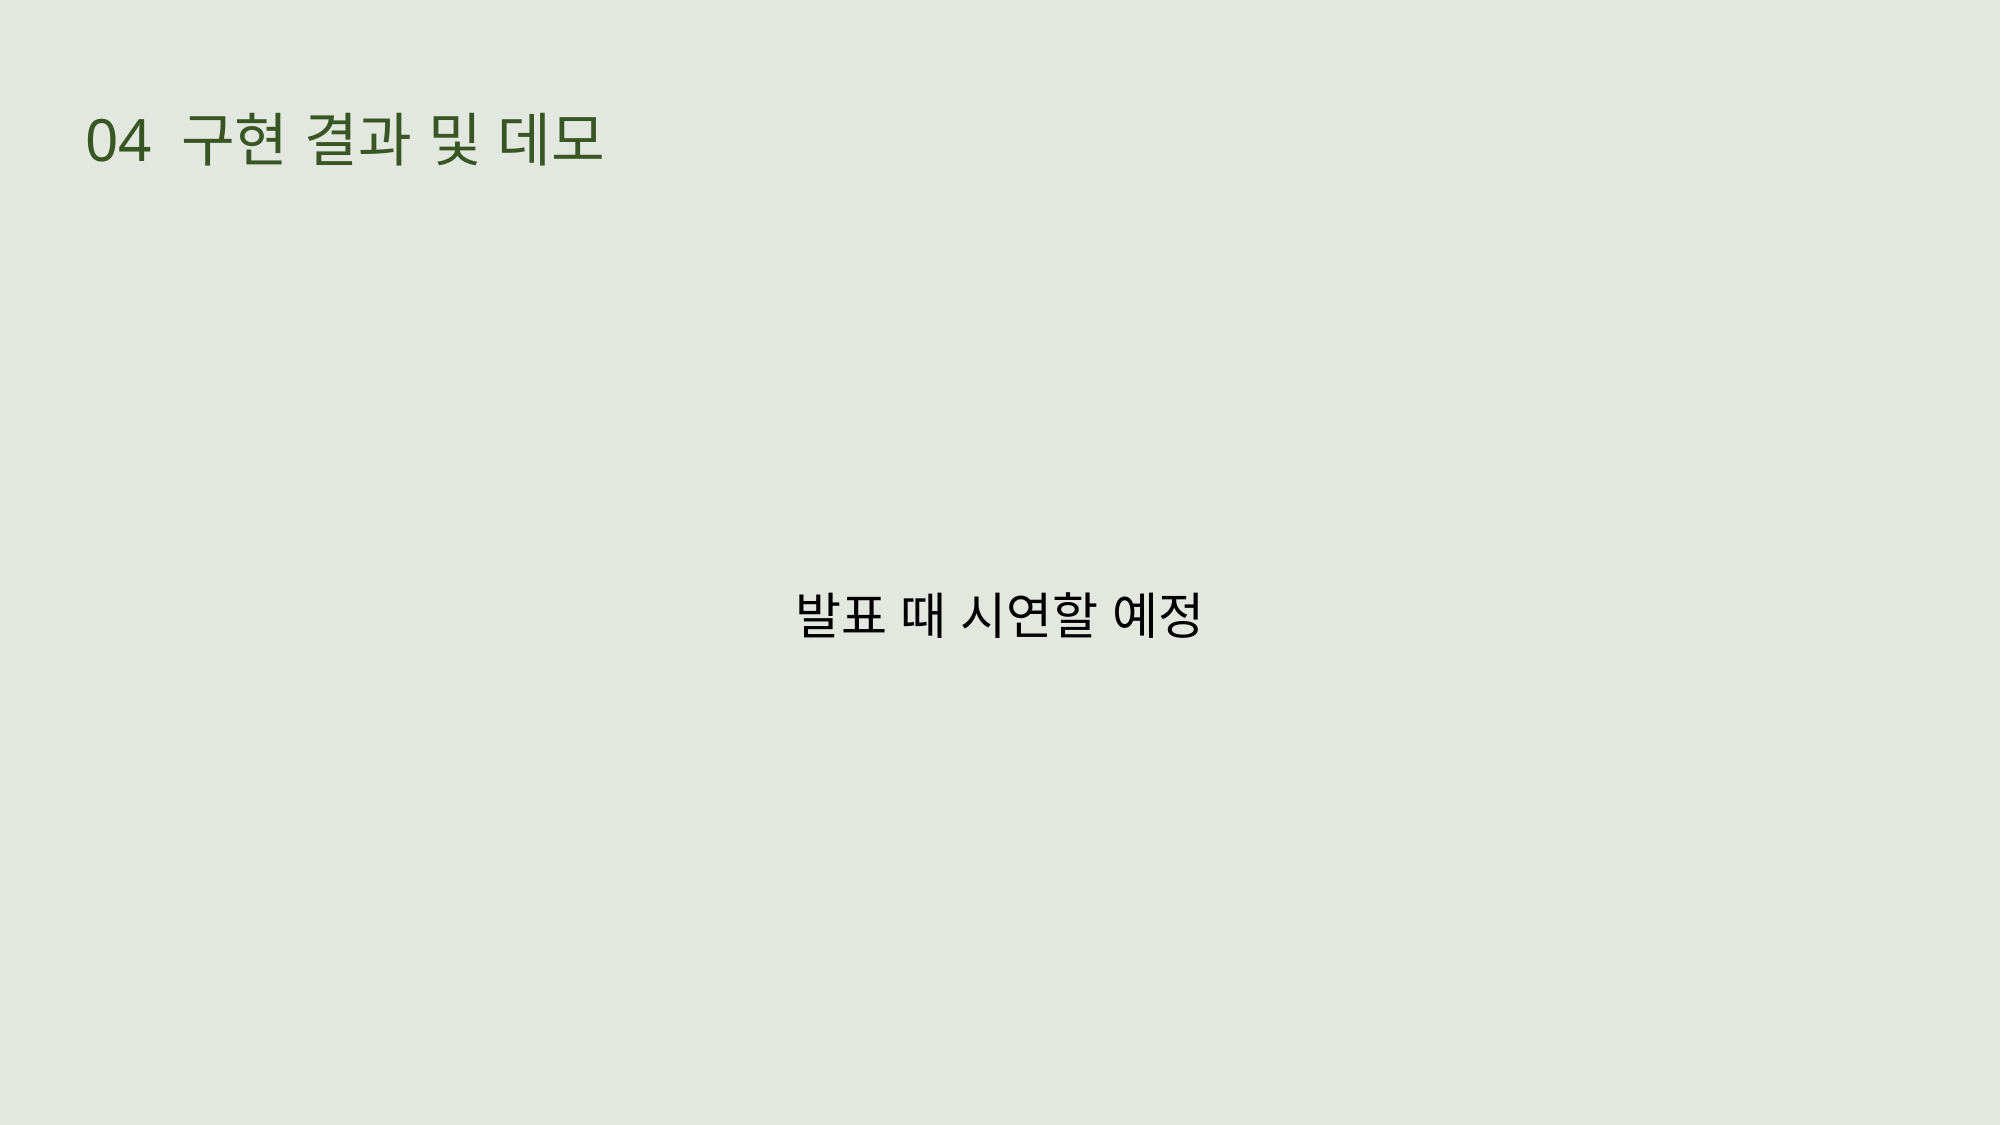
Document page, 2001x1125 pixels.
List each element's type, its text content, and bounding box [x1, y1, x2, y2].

text_box 04 구현 결과 및 데모 [47, 67, 1221, 209]
list 발표 때 시연할 예정 [355, 572, 1645, 843]
